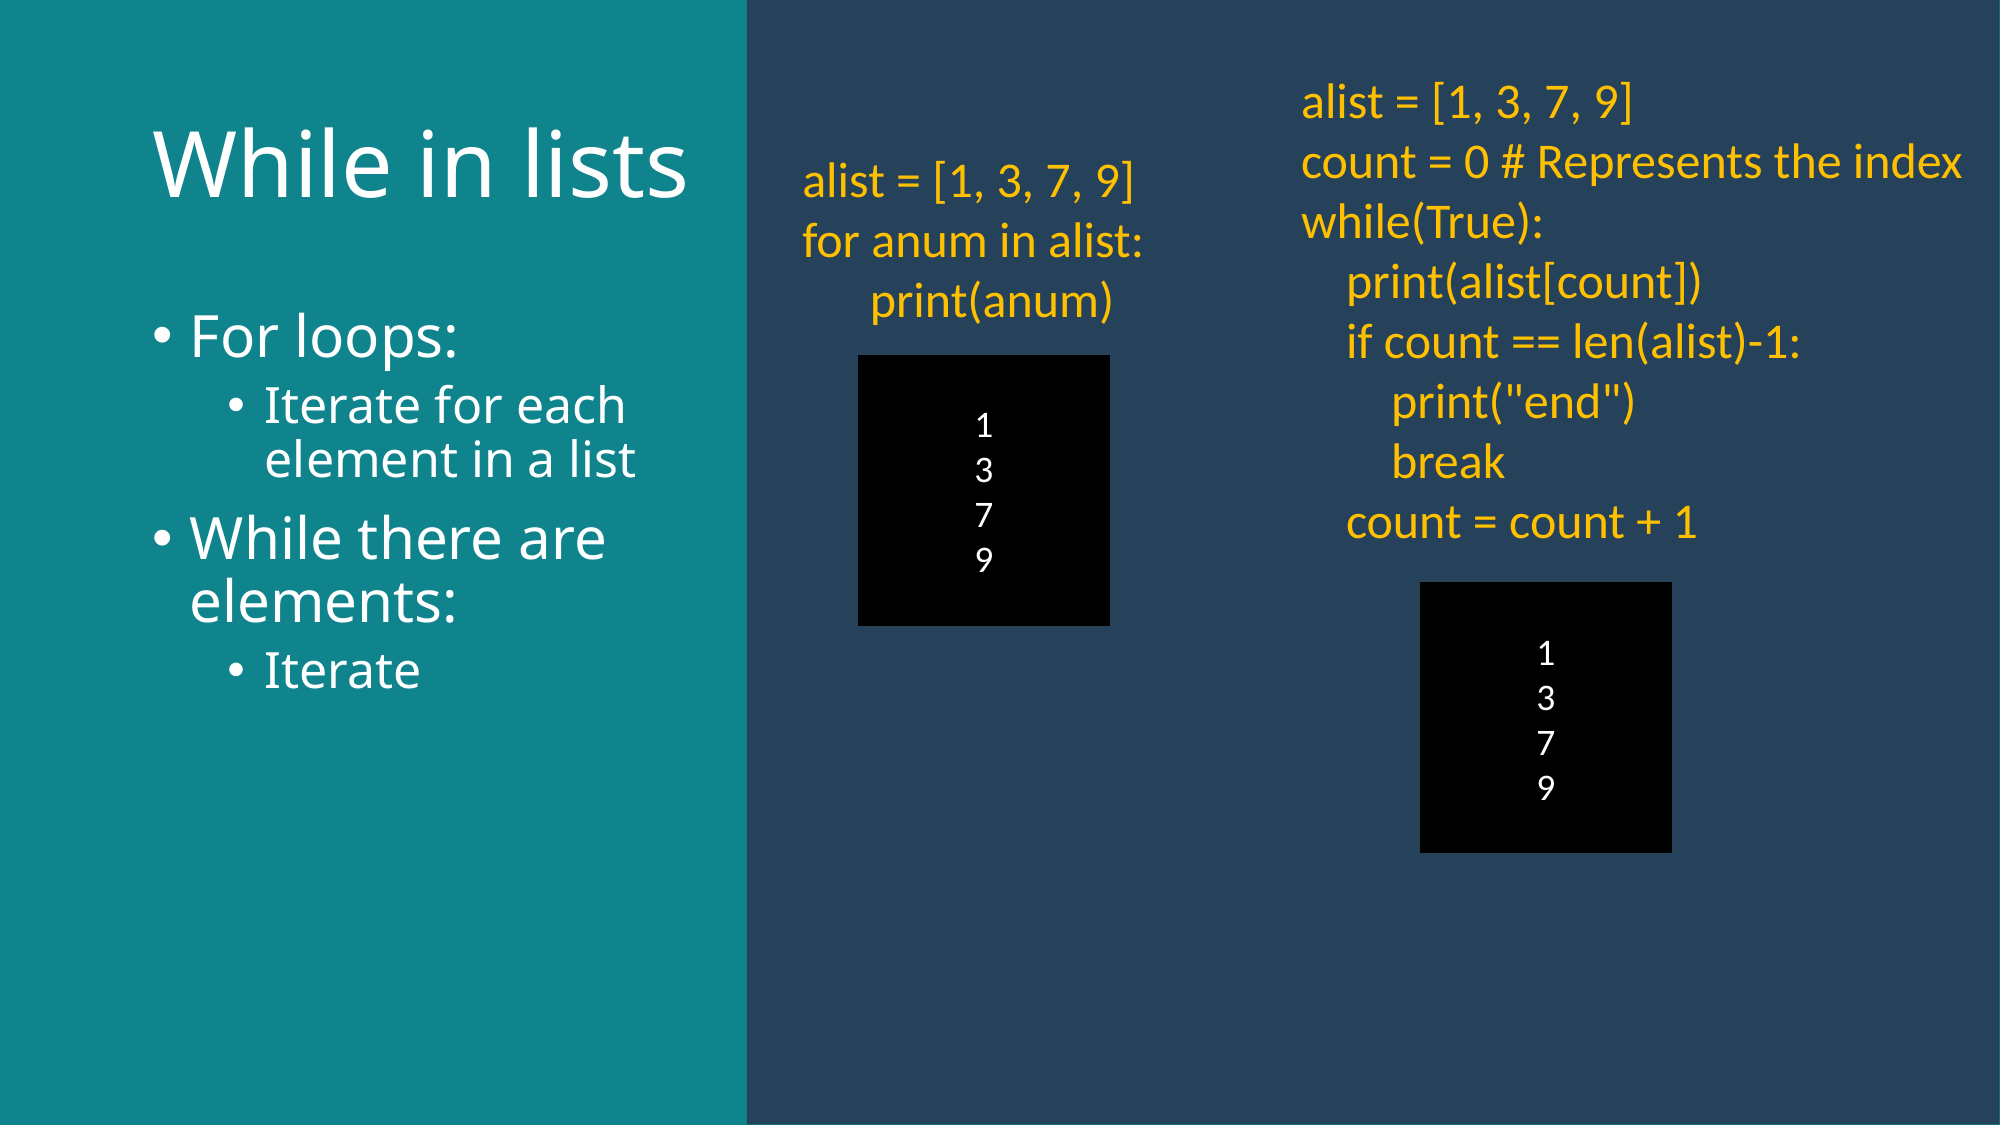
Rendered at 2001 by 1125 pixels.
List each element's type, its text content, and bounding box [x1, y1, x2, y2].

text_box 1 3 7 9 [858, 355, 1110, 626]
text_box alist = [1, 3, 7, 9] count = 0 # Represents the index while(True): print(alist[count]) if count == len(alist)-1: print("end") break count = count + 1 [1286, 60, 2000, 556]
text_box 1 3 7 9 [1420, 582, 1672, 853]
text_box alist = [1, 3, 7, 9] for anum in alist: print(anum) [787, 140, 1267, 335]
text_box [746, 0, 2000, 1125]
list For loops: Iterate for each element in a list While there are elements: Iterate [137, 299, 746, 1013]
title While in lists [137, 59, 746, 277]
